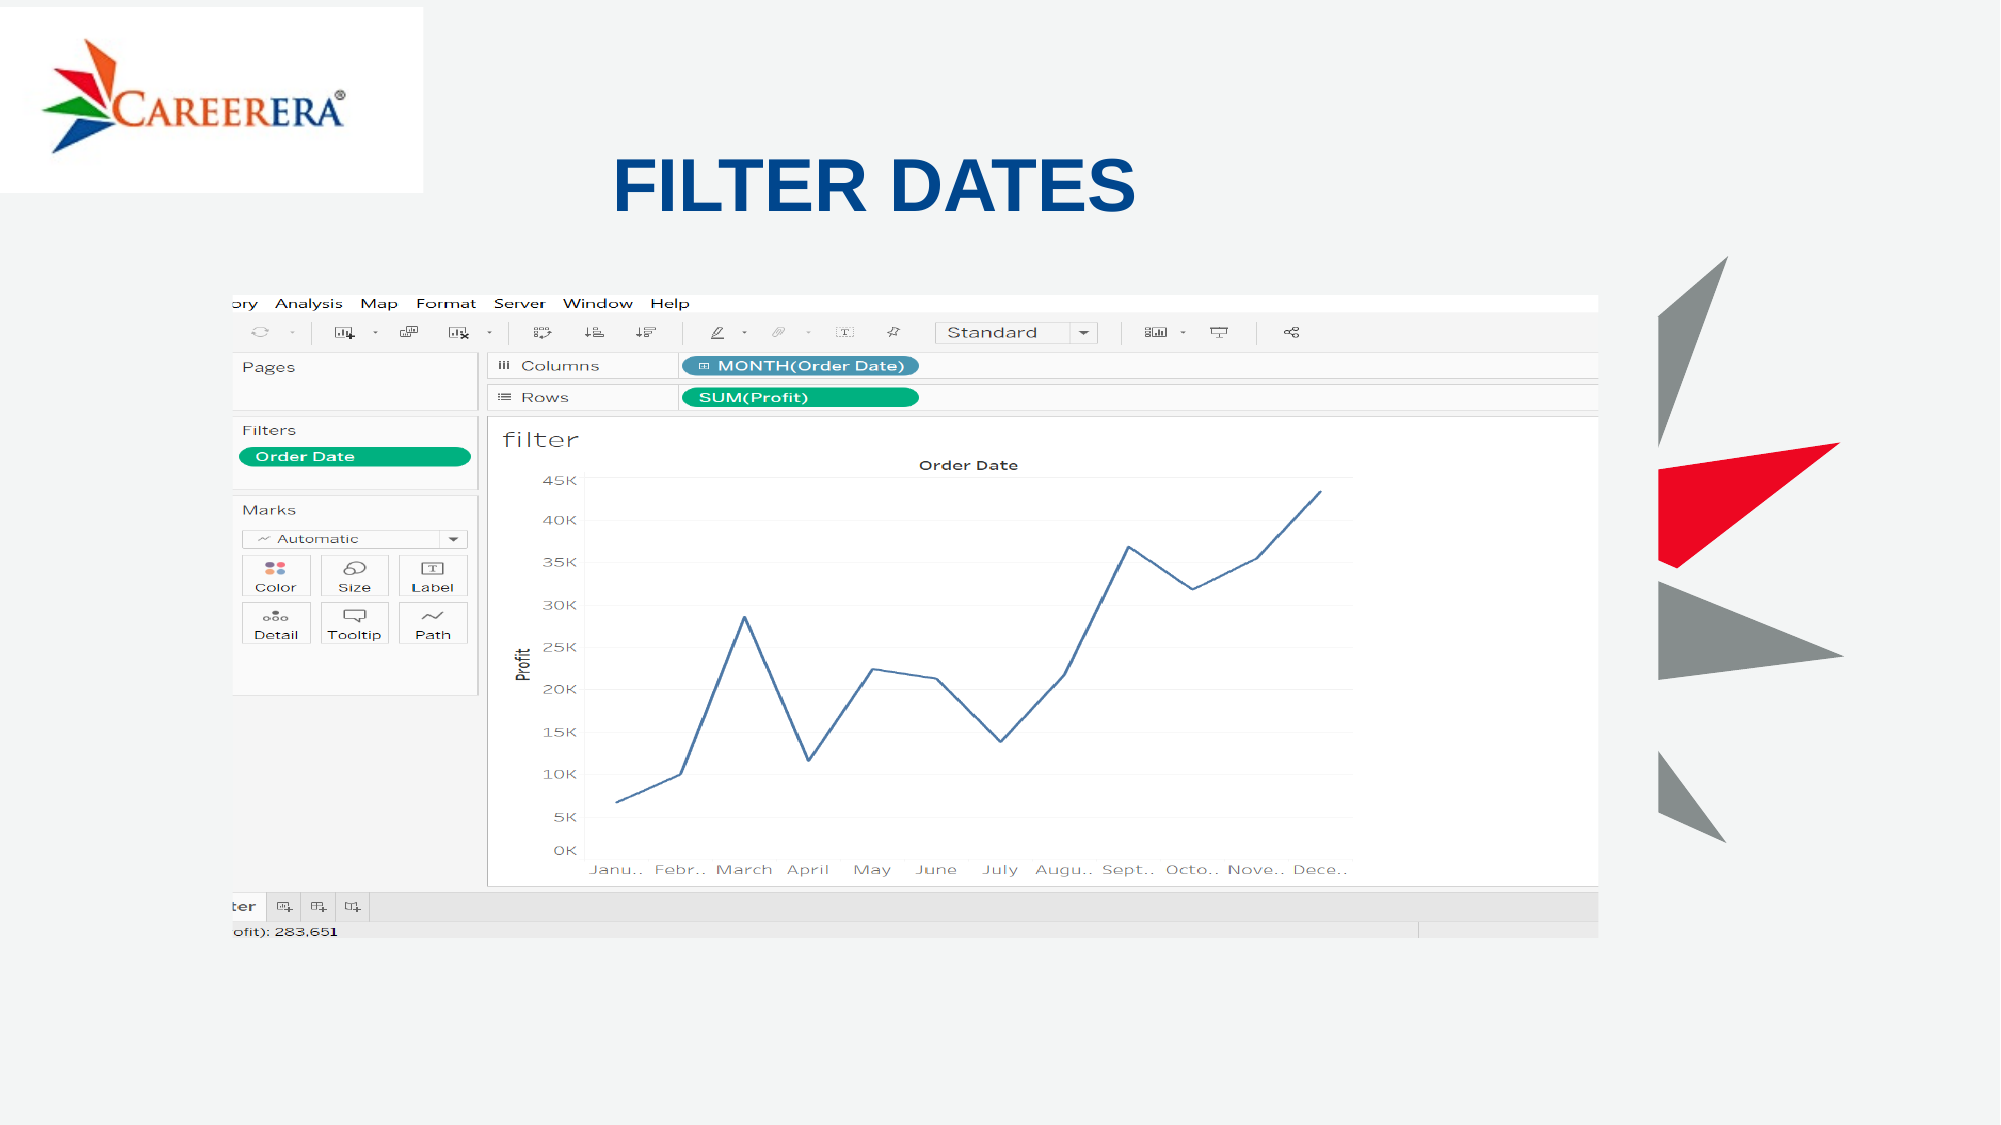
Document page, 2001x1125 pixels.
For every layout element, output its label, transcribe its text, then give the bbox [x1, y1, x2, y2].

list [232, 295, 1599, 938]
picture [0, 6, 424, 193]
title FILTER DATES [133, 151, 1617, 233]
